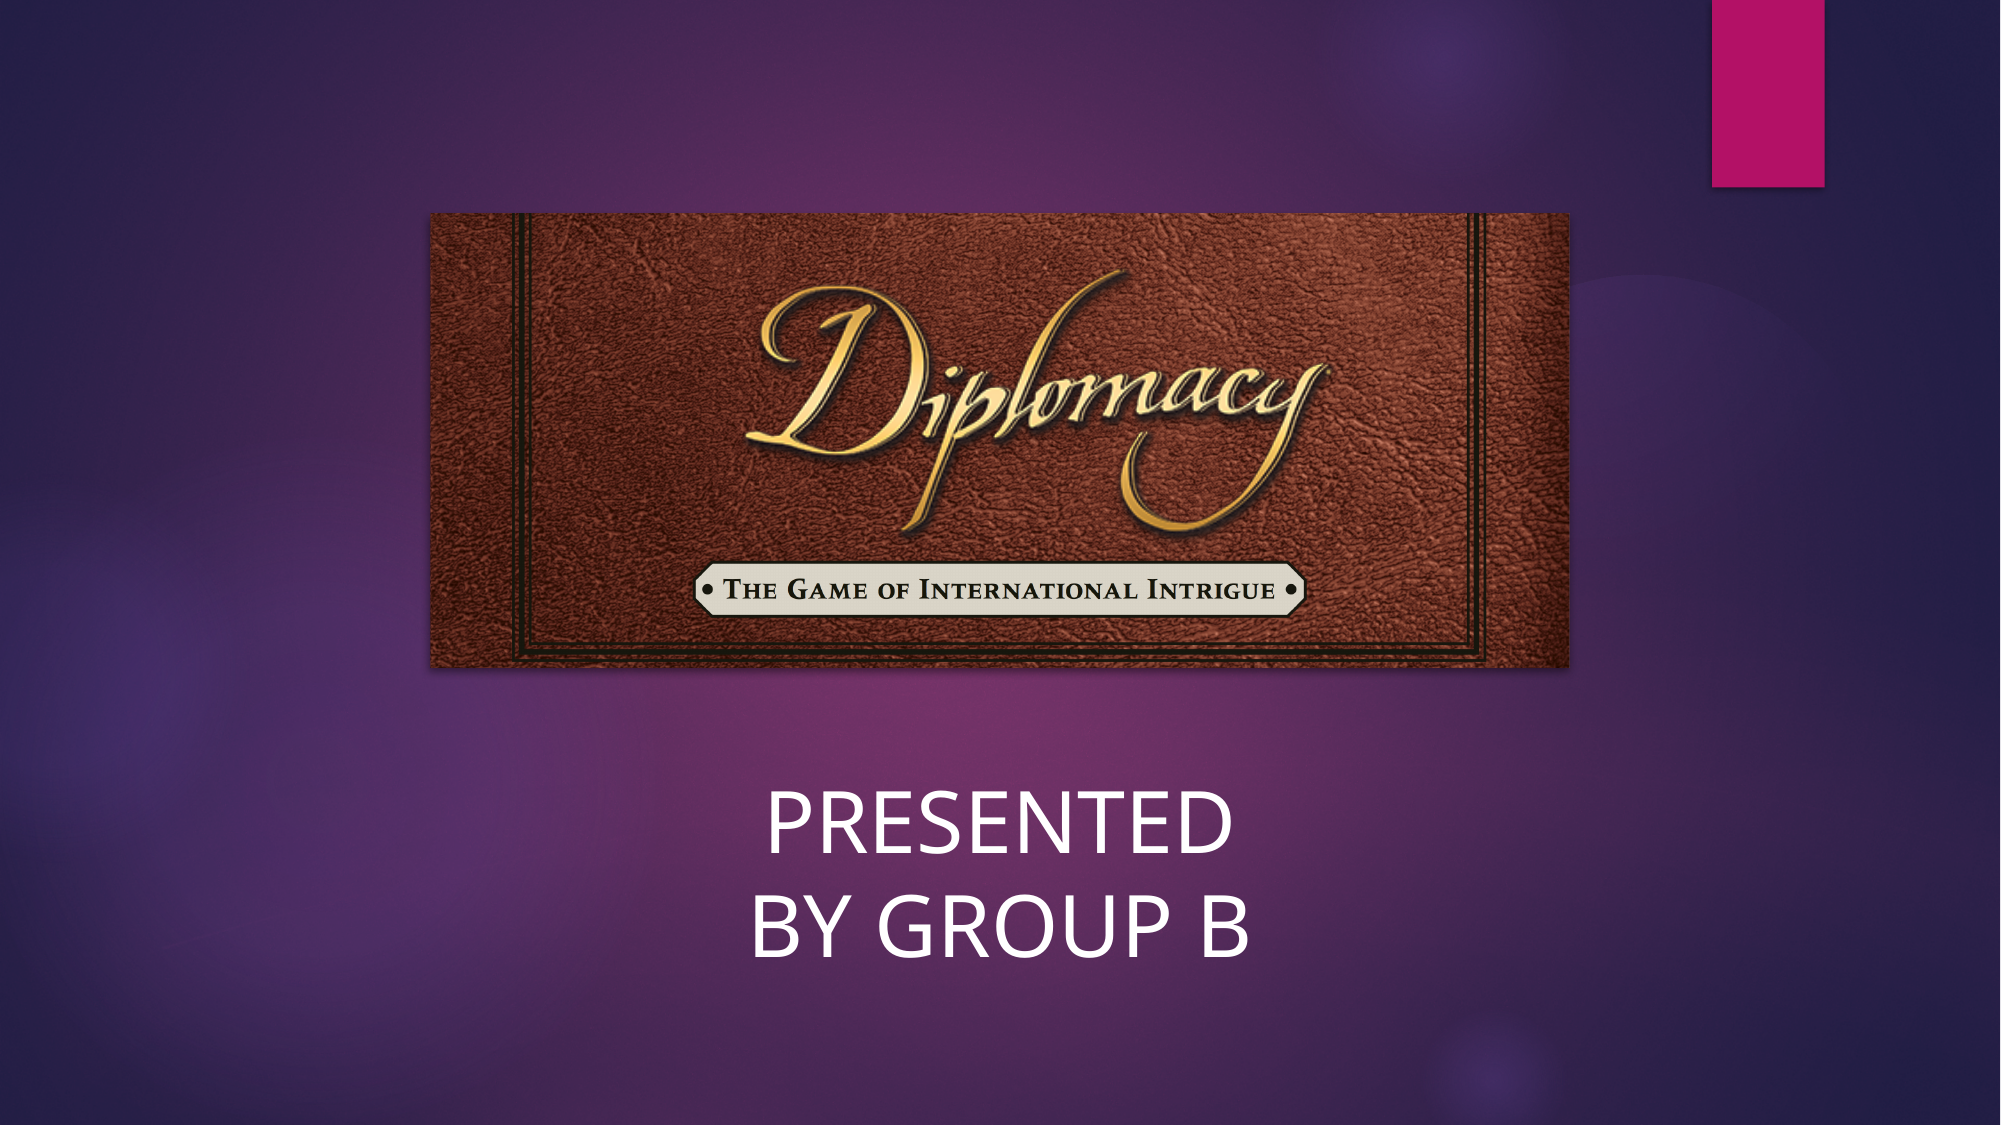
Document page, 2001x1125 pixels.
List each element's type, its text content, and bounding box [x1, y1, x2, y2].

picture [0, 0, 2001, 1125]
subtitle Presented by Group B [725, 759, 1275, 1002]
